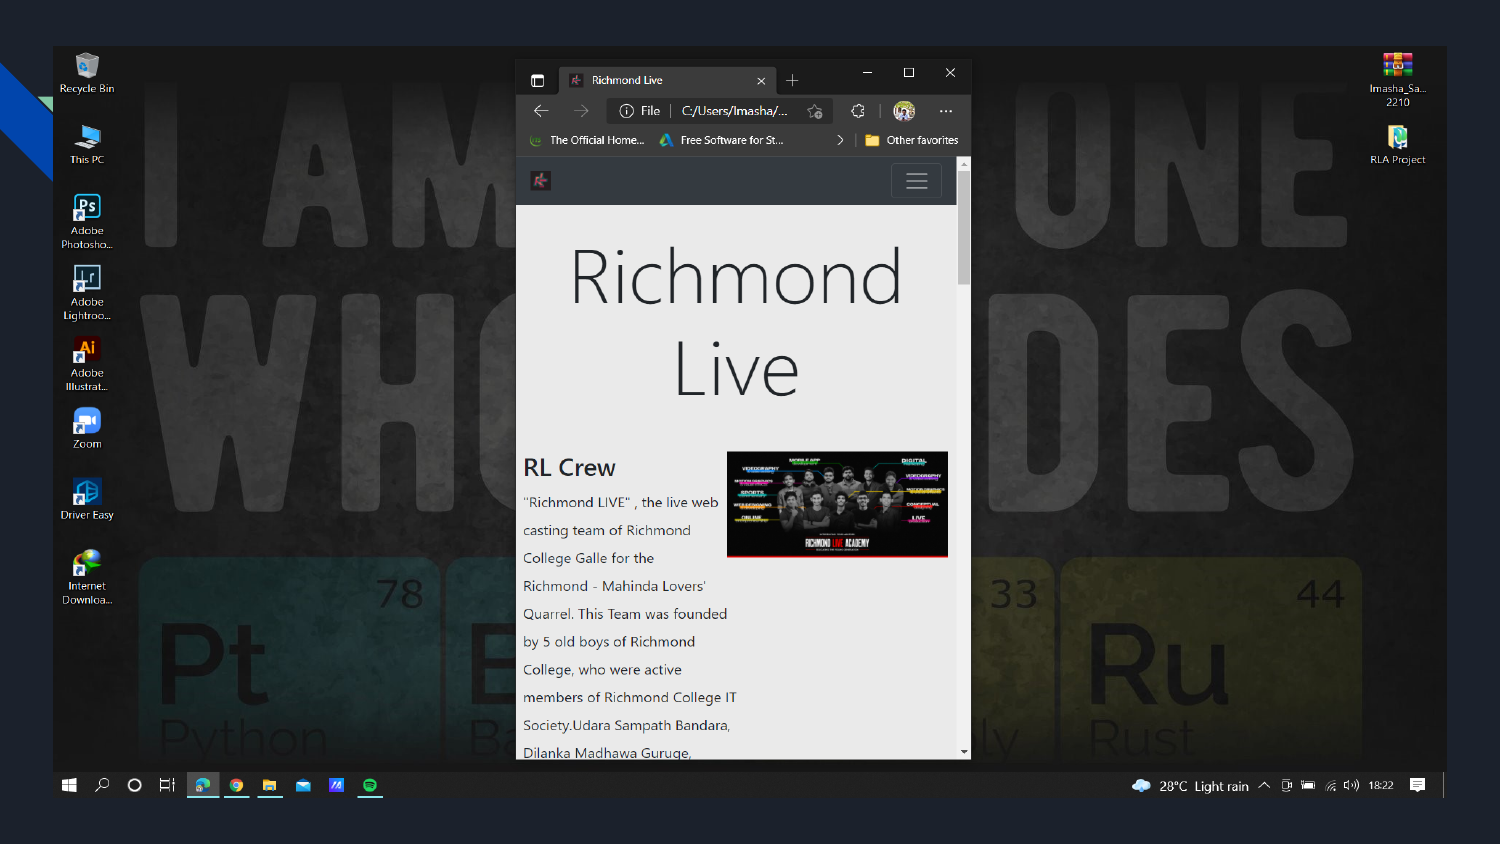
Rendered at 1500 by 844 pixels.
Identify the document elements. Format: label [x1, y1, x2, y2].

picture [53, 46, 1447, 798]
